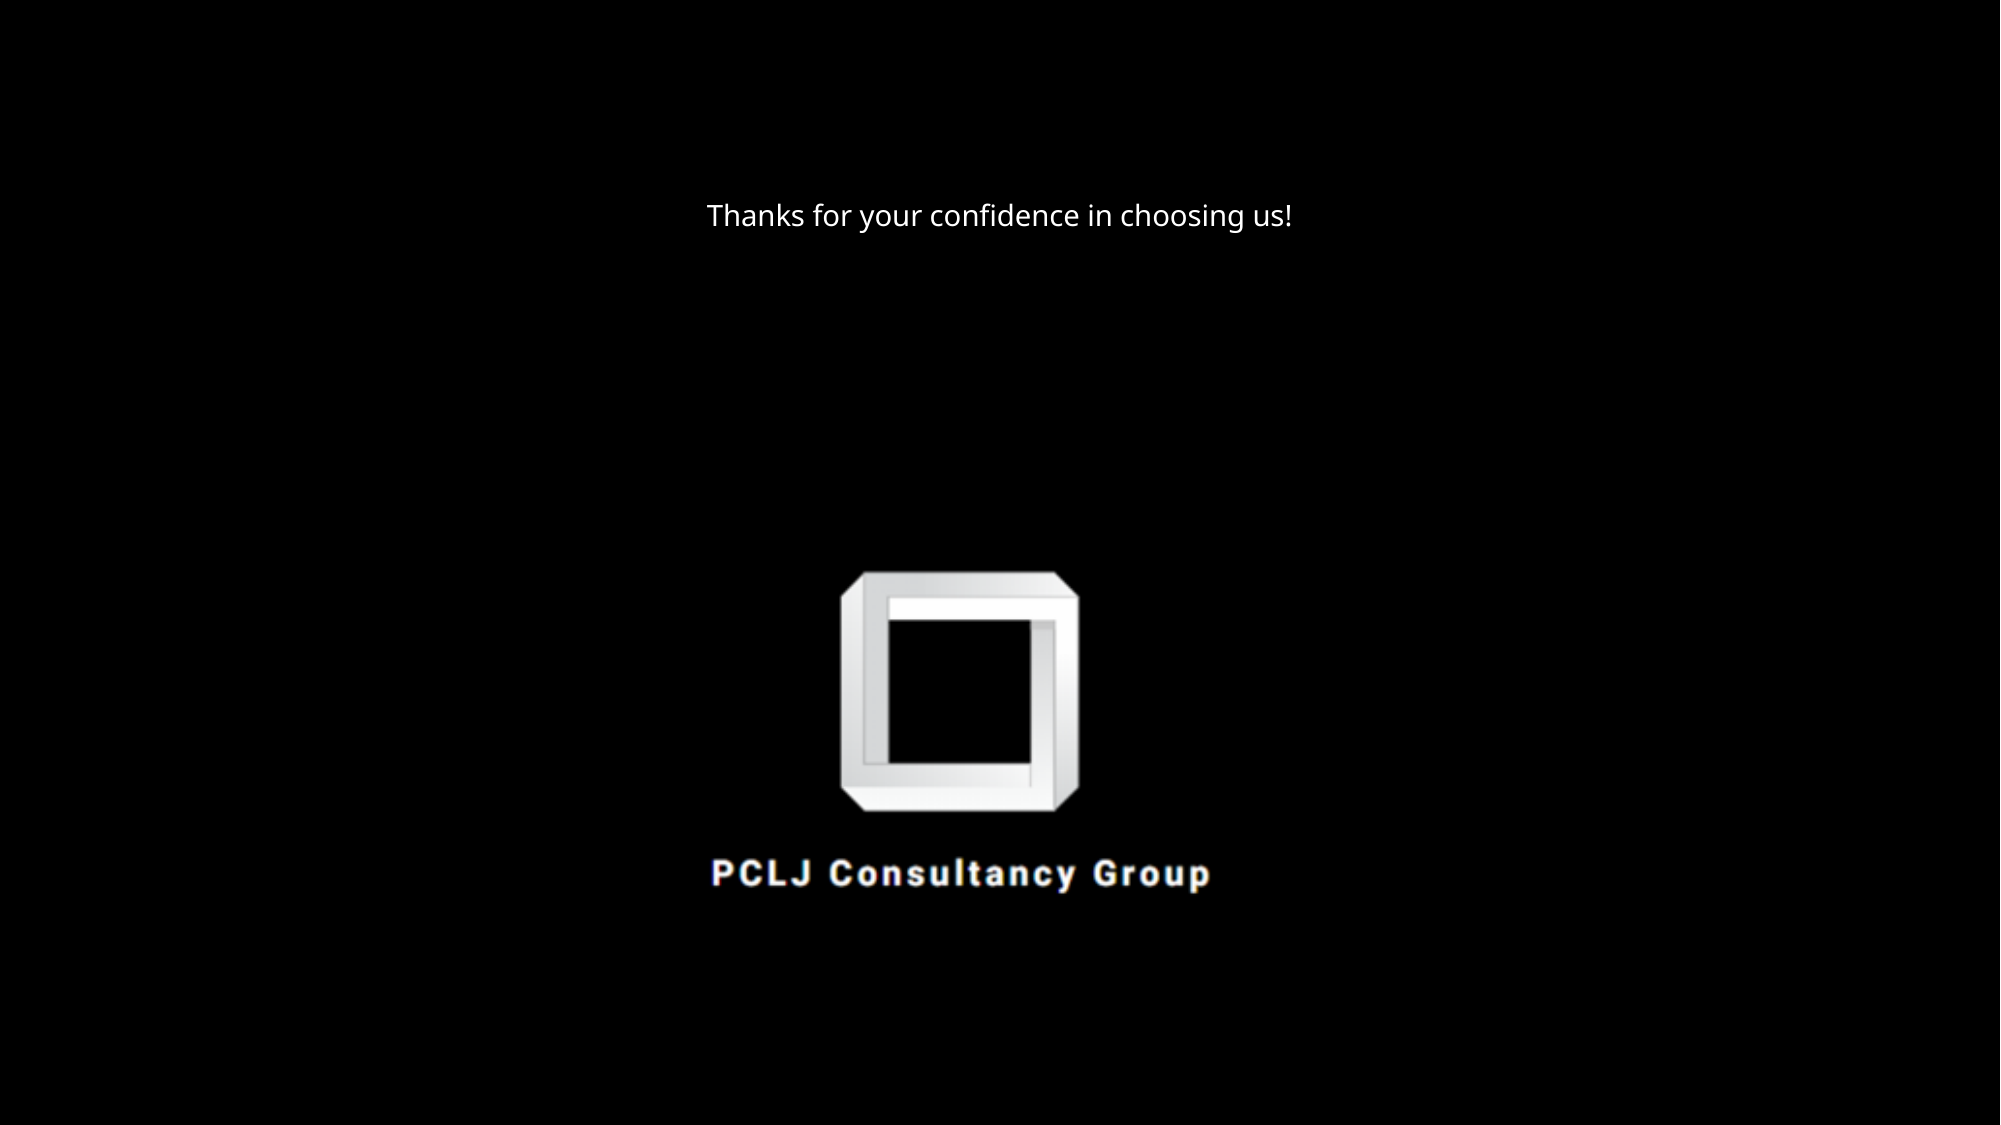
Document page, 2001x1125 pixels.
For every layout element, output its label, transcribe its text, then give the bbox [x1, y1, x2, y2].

title Thanks for your confidence in choosing us! [203, 0, 1797, 279]
picture [689, 486, 1251, 989]
